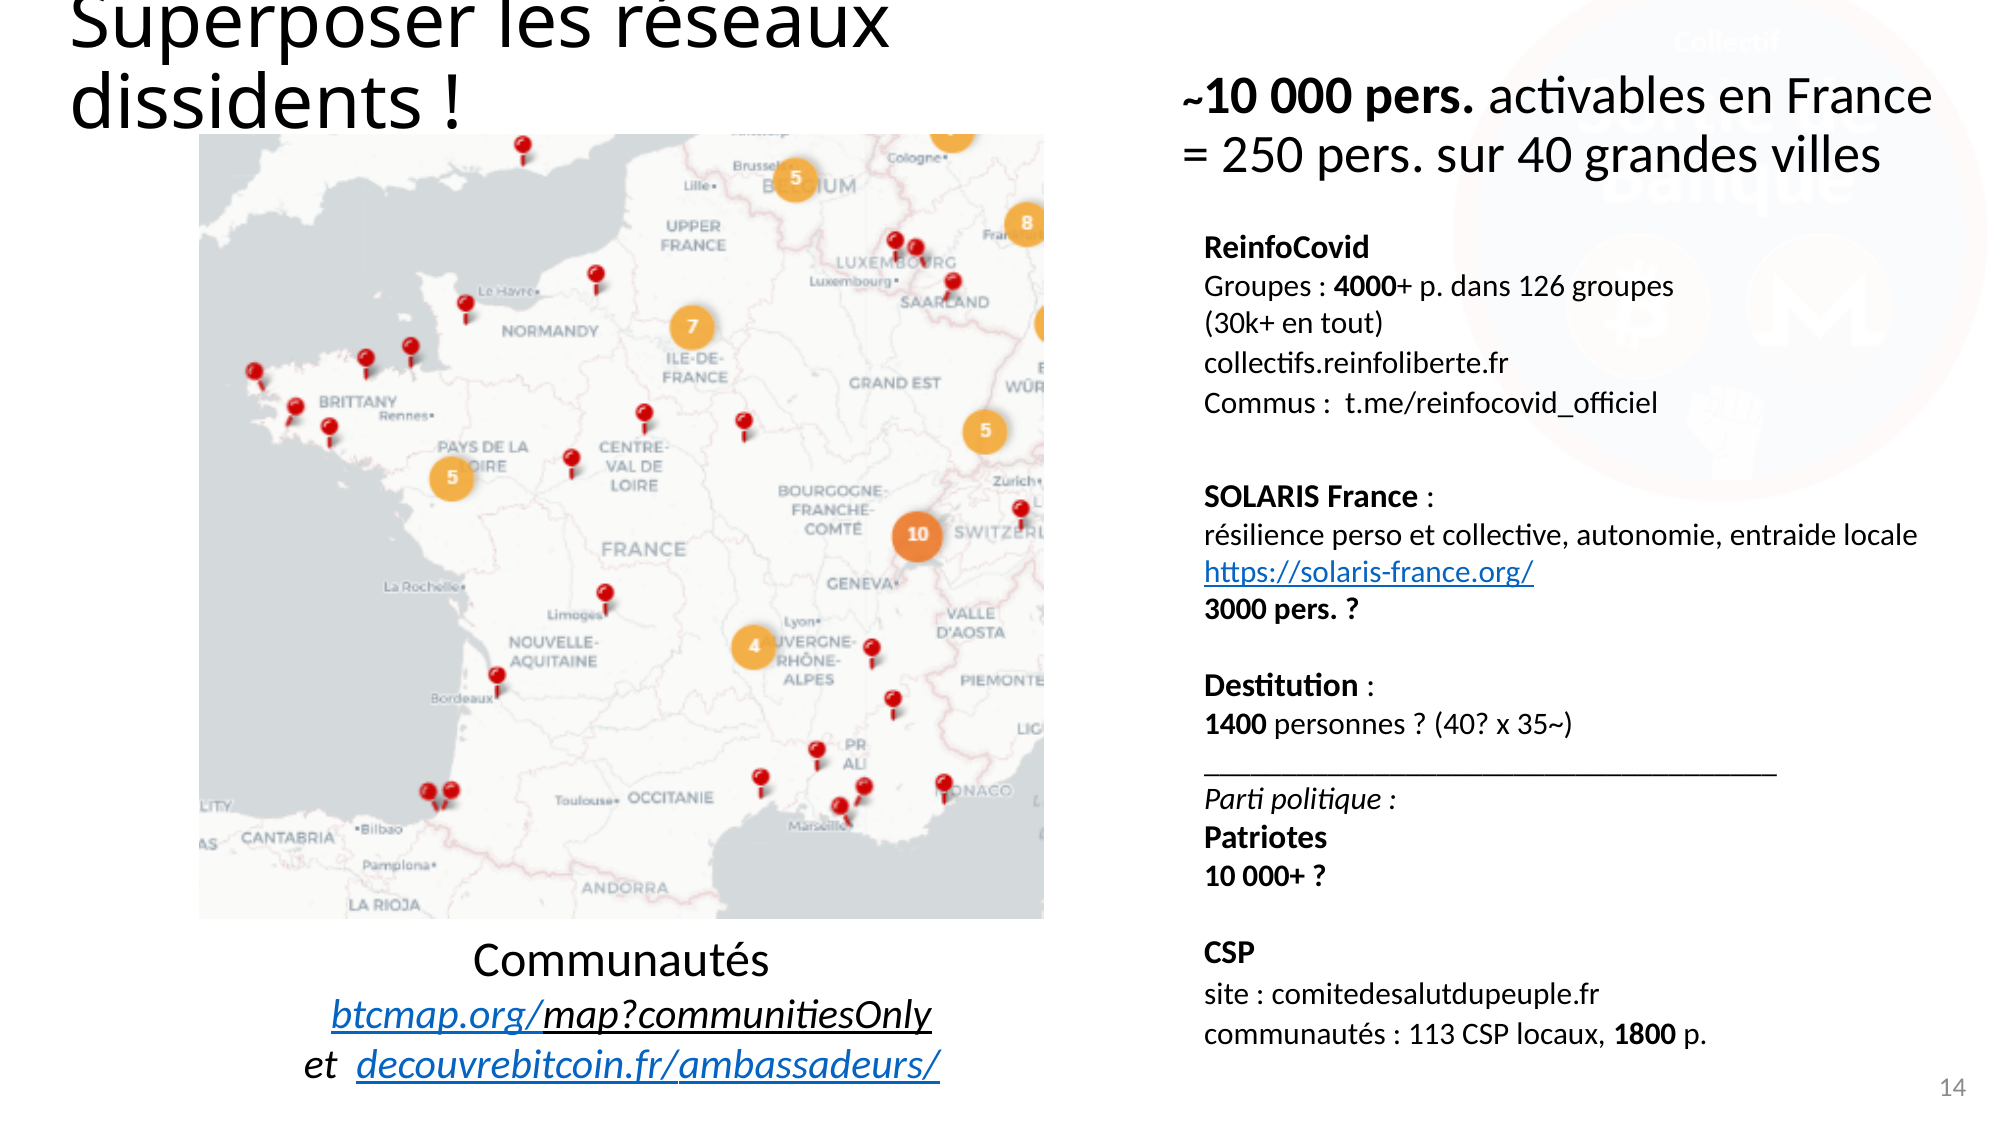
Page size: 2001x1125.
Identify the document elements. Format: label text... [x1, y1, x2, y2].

slide_number 14 [1531, 1056, 1982, 1116]
text_box ReinfoCovid Groupes : 4000+ p. dans 126 groupes (30k+ en tout) collectifs.reinfoliberte.fr Commus : t.me/reinfocovid_officiel SOLARIS France : résilience perso et collective, autonomie, entraide locale https://solaris-france.org/ 3000 pers. ? Destitution : 1400 personnes ? (40? x 35~) _____________________________________ Parti politique : Patriotes 10 000+ ? CSP site : comitedesalutdupeuple.fr communautés : 113 CSP locaux, 1800 p. [1189, 219, 1961, 1058]
text_box Communautés btcmap.org/map?communitiesOnly et decouvrebitcoin.fr/ambassadeurs/ [225, 919, 1018, 1094]
text_box Superposer les réseaux dissidents ! [54, 0, 1150, 158]
text_box ~10 000 pers. activables en France = 250 pers. sur 40 grandes villes [1167, 31, 2000, 219]
picture [199, 134, 1044, 919]
